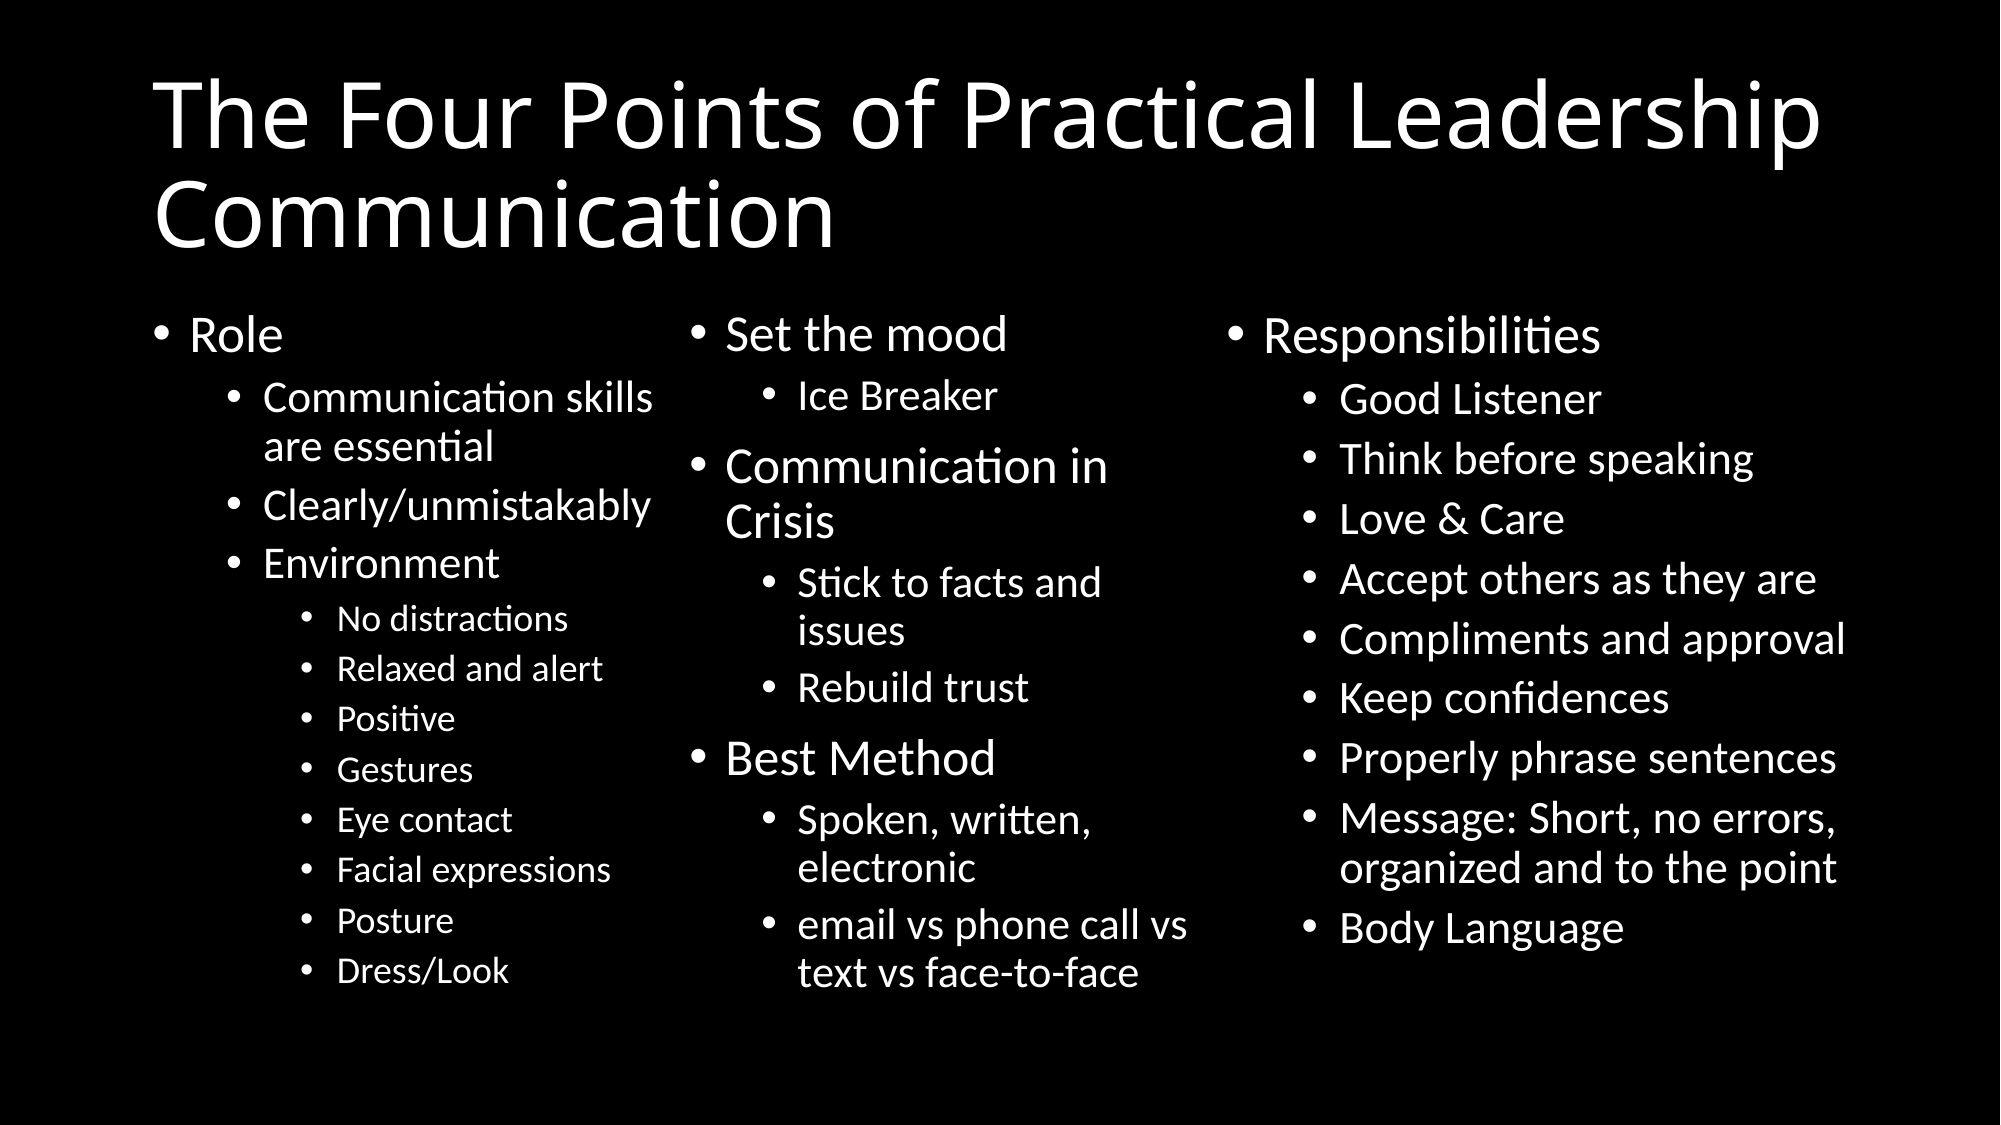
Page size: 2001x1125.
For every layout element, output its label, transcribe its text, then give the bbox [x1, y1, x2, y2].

text_box Set the mood Ice Breaker Communication in Crisis Stick to facts and issues Rebuild trust Best Method Spoken, written, electronic email vs phone call vs text vs face-to-face [674, 299, 1212, 1014]
list Role Communication skills are essential Clearly/unmistakably Environment No distractions Relaxed and alert Positive Gestures Eye contact Facial expressions Posture Dress/Look [137, 299, 674, 1014]
title The Four Points of Practical Leadership Communication [137, 59, 1863, 278]
list Responsibilities Good Listener Think before speaking Love & Care Accept others as they are Compliments and approval Keep confidences Properly phrase sentences Message: Short, no errors, organized and to the point Body Language [1212, 299, 1863, 1014]
